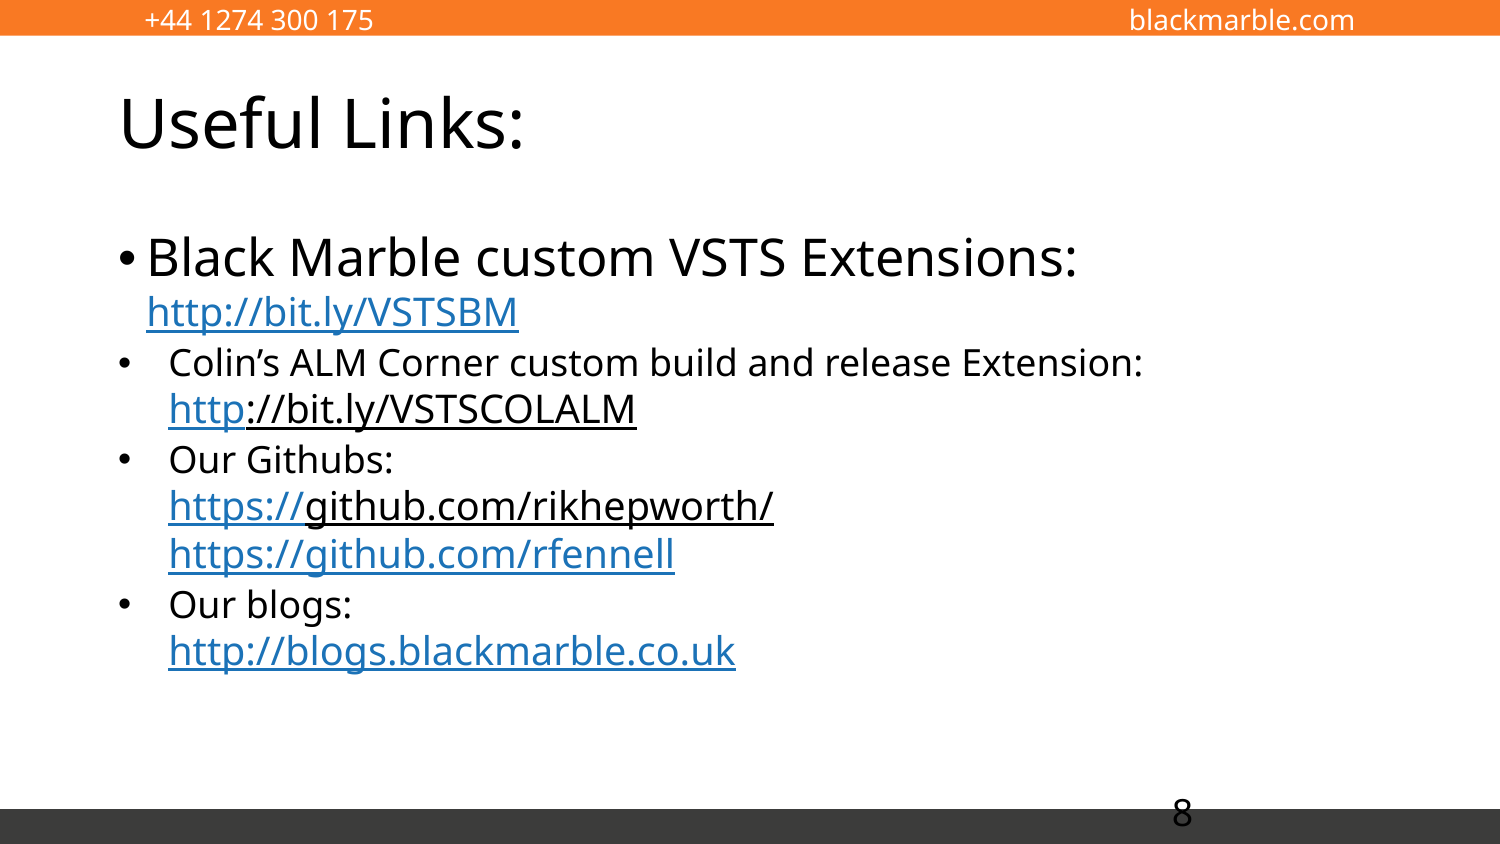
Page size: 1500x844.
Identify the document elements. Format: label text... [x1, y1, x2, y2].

title Useful Links: [103, 44, 1397, 208]
slide_number 8 [1157, 782, 1500, 828]
list Black Marble custom VSTS Extensions: http://bit.ly/VSTSBM Colin’s ALM Corner custom build and release Extension: http://bit.ly/VSTSCOLALM Our Githubs: https://github.com/rikhepworth/ https://github.com/rfennell Our blogs: http://blogs.blackmarble.co.uk [103, 224, 1397, 760]
